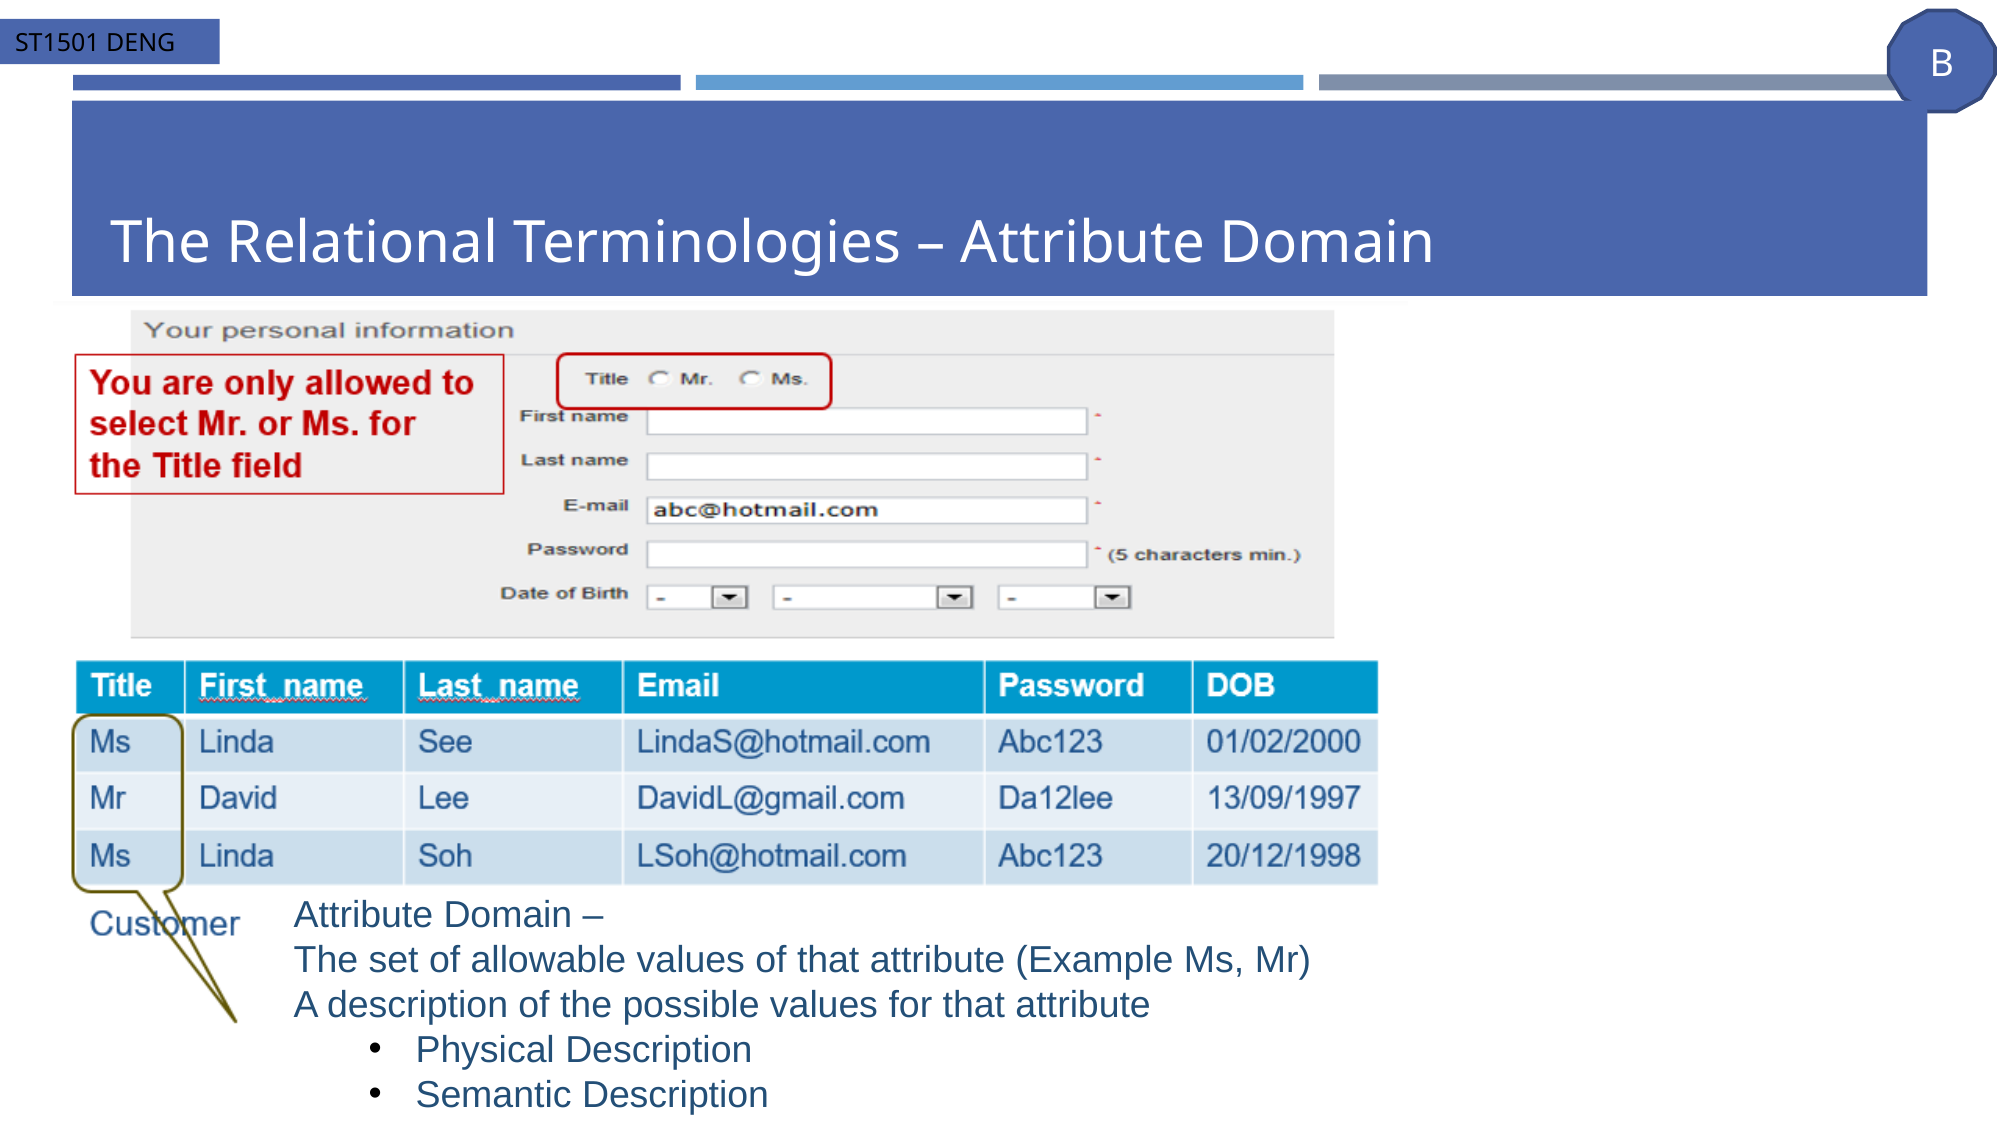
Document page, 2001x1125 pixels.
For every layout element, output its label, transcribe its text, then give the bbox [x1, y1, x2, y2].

picture [53, 300, 1409, 1028]
text_box Attribute Domain – The set of allowable values of that attribute (Example Ms, Mr) A description of the possible values for that attribute Physical Description Semantic Description [278, 882, 1742, 1123]
title The Relational Terminologies – Attribute Domain [95, 115, 1905, 282]
